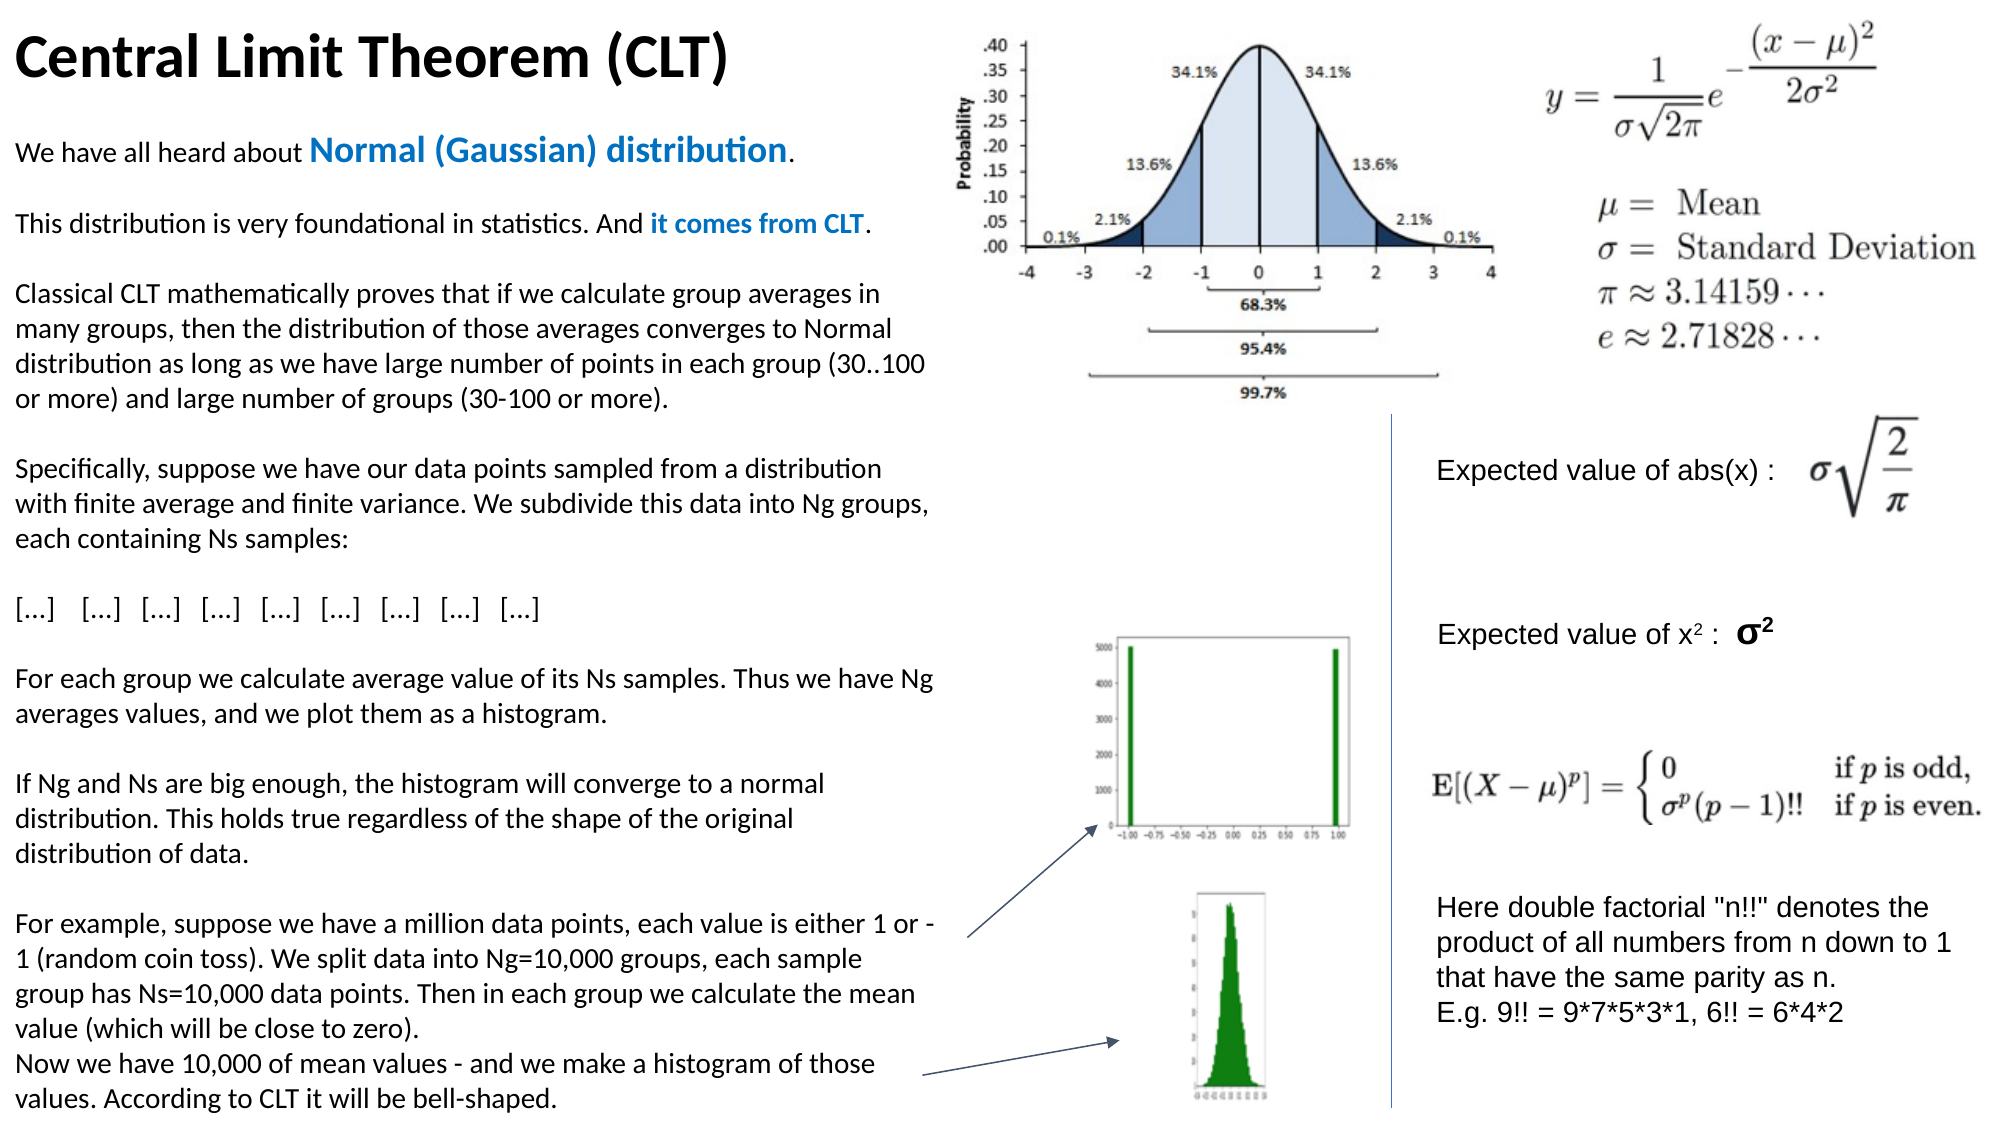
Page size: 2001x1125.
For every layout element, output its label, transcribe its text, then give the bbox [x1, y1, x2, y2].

picture [1528, 14, 1988, 358]
text_box Here double factorial "n!!" denotes the product of all numbers from n down to 1 that have the same parity as n. E.g. 9!! = 9*7*5*3*1, 6!! = 6*4*2 [1421, 880, 1988, 1036]
picture [950, 30, 1498, 405]
picture [1189, 887, 1272, 1109]
text_box Central Limit Theorem (CLT) We have all heard about Normal (Gaussian) distribution. This distribution is very foundational in statistics. And it comes from CLT. Classical CLT mathematically proves that if we calculate group averages in many groups, then the distribution of those averages converges to Normal distribution as long as we have large number of points in each group (30..100 or more) and large number of groups (30-100 or more). Specifically, suppose we have our data points sampled from a distribution with finite average and finite variance. We subdivide this data into Ng groups, each containing Ns samples: [...] [...] [...] [...] [...] [...] [...] [...] [...] For each group we calculate average value of its Ns samples. Thus we have Ng averages values, and we plot them as a histogram. If Ng and Ns are big enough, the histogram will converge to a normal distribution. This holds true regardless of the shape of the original distribution of data. For example, suppose we have a million data points, each value is either 1 or -1 (random coin toss). We split data into Ng=10,000 groups, each sample group has Ns=10,000 data points. Then in each group we calculate the mean value (which will be close to zero). Now we have 10,000 of mean values - and we make a histogram of those values. According to CLT it will be bell-shaped. [0, 0, 952, 1109]
text_box Expected value of abs(x) : [1421, 443, 1801, 494]
picture [1420, 741, 1988, 825]
text_box Expected value of x2 : σ2 [1422, 599, 1850, 659]
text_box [922, 1040, 1120, 1076]
picture [1086, 629, 1363, 847]
picture [1806, 413, 1921, 525]
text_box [967, 824, 1099, 938]
